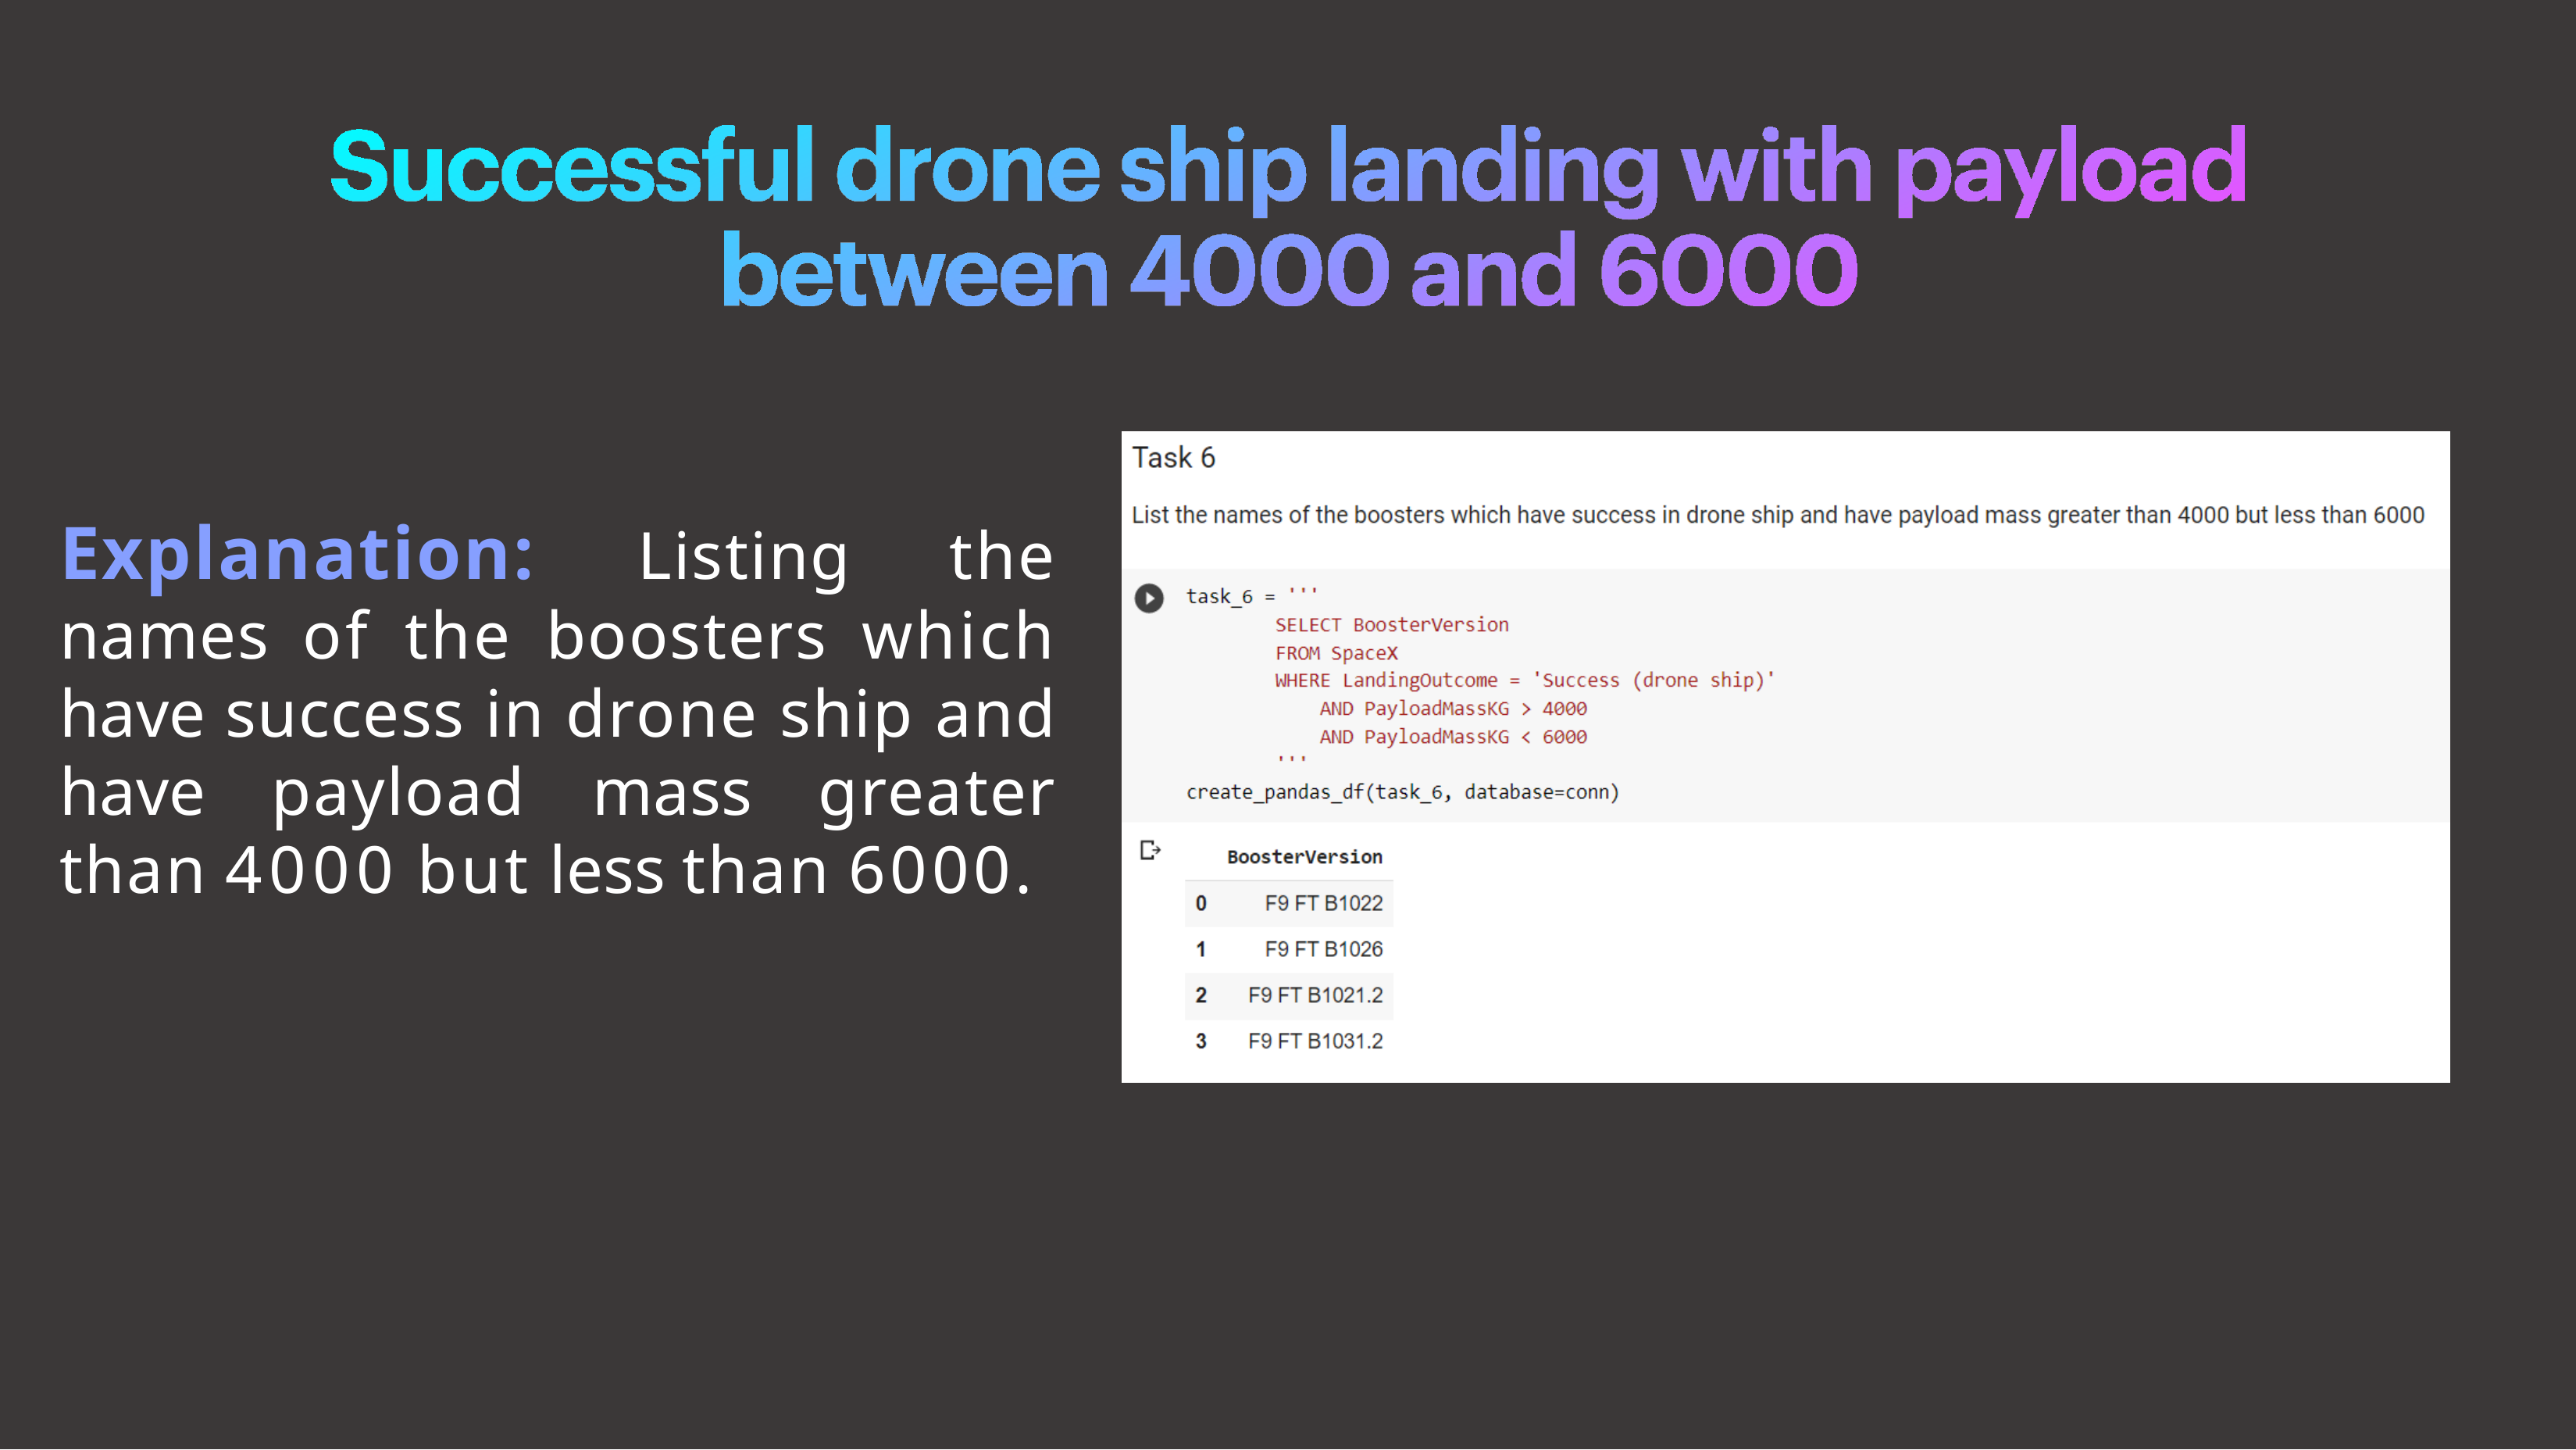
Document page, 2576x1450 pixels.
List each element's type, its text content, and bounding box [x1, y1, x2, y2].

picture [330, 125, 2245, 306]
picture [1122, 431, 2450, 1083]
text_box Explanation: Listing the names of the boosters which have success in drone ship and have payload mass greater than 4000 but less than 6000. [57, 459, 1058, 907]
